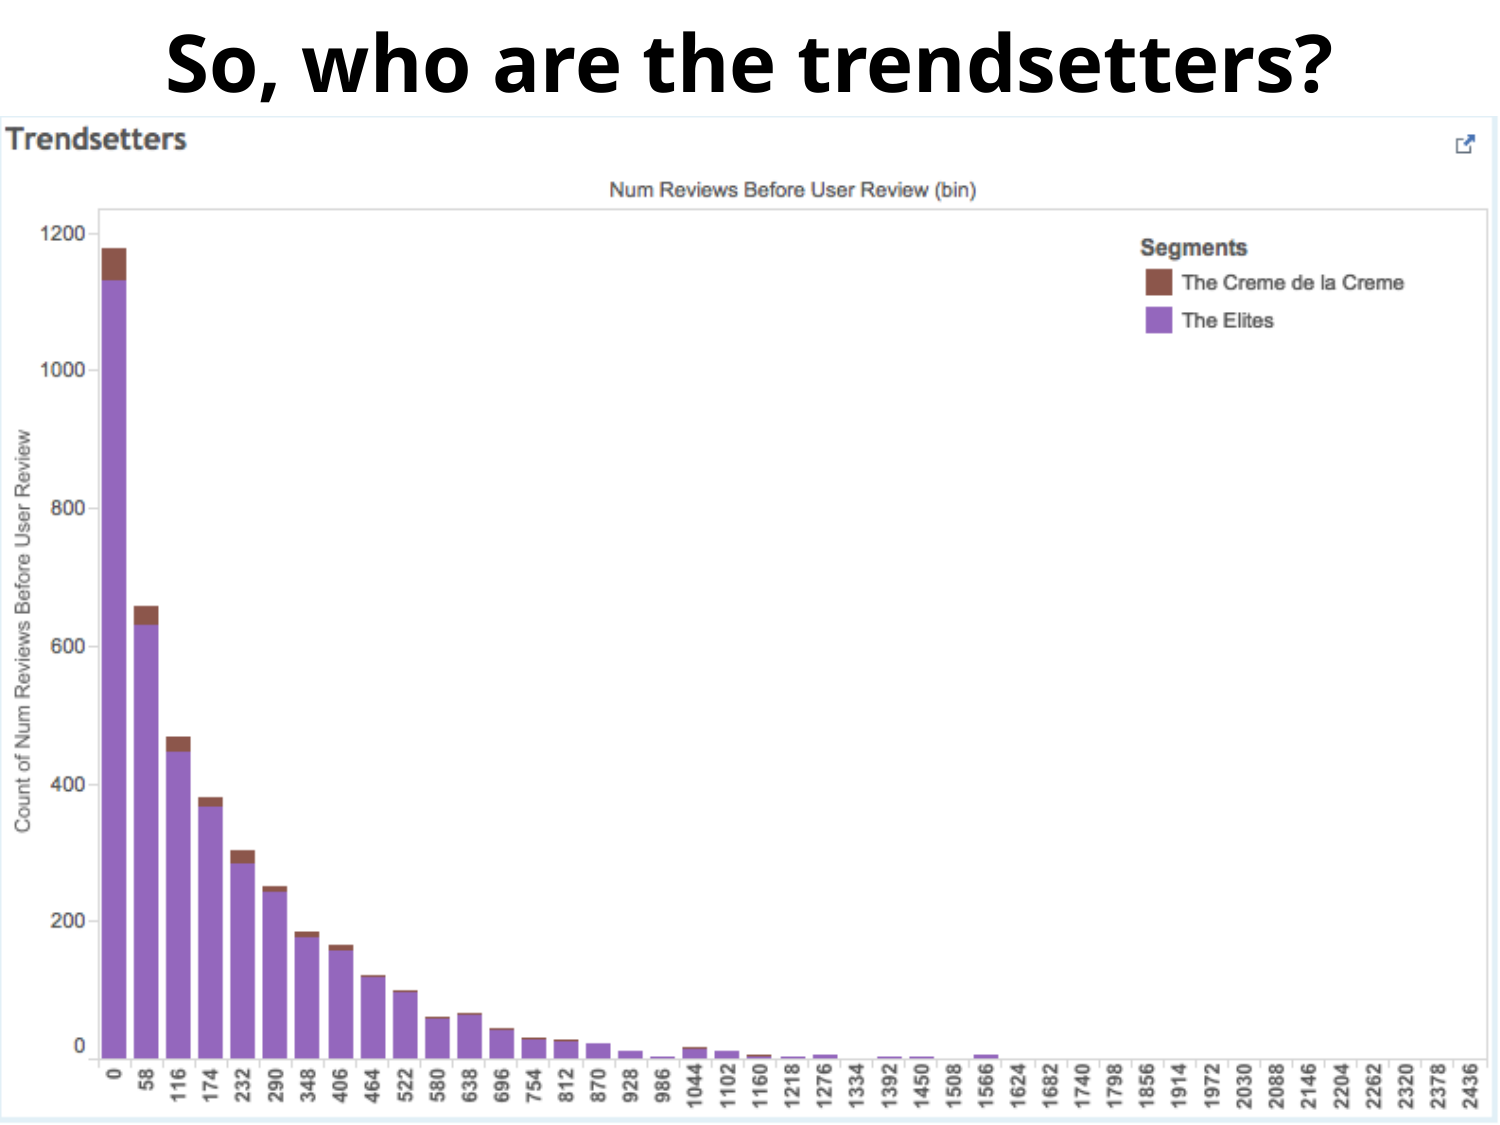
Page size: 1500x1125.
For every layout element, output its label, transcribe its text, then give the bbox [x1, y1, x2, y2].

title So, who are the trendsetters? [75, 4, 1425, 115]
picture [0, 116, 1500, 1125]
